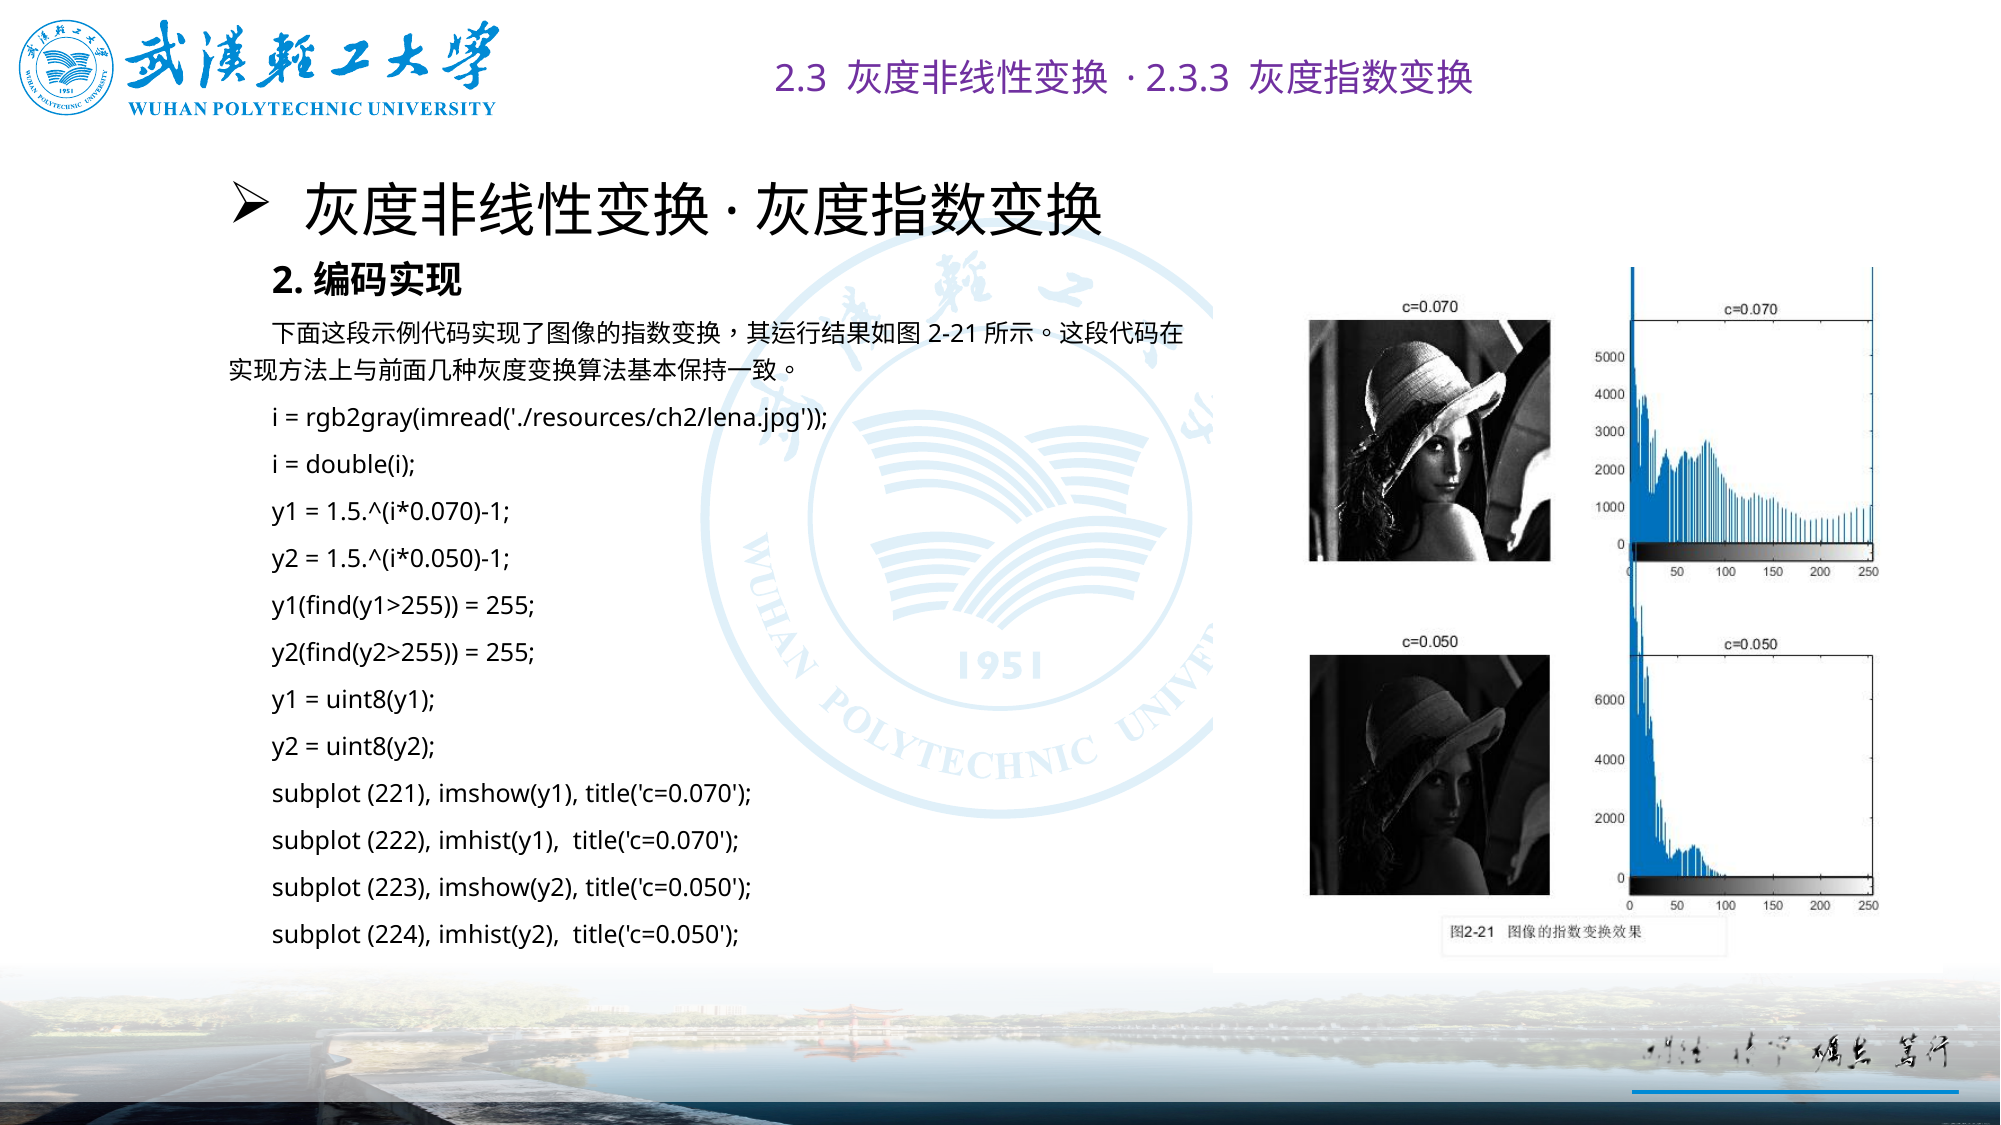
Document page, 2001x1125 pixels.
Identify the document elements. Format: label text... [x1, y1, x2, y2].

title 灰度非线性变换·灰度指数变换 [213, 168, 1714, 252]
text_box 2.3 灰度非线性变换 · 2.3.3 灰度指数变换 [644, 46, 1604, 107]
picture [1632, 1090, 1961, 1094]
picture [0, 1102, 2000, 1125]
picture [1213, 267, 1943, 973]
text_box 2.编码实现 下面这段示例代码实现了图像的指数变换，其运行结果如图2-21所示。这段代码在实现方法上与前面几种灰度变换算法基本保持一致。 i = rgb2gray(imread('./resources/ch2/lena.jpg')); i = double(i); y1 = 1.5.^(i*0.070)-1; y2 = 1.5.^(i*0.050)-1; y1(find(y1>255)) = 255; y2(find(y2>255)) = 255; y1 = uint8(y1); y2 = uint8(y2); subplot (221), imshow(y1), title('c=0.070'); subplot (222), imhist(y1), title('c=0.070'); subplot (223), imshow(y2), title('c=0.050'); subplot (224), imhist(y2), title('c=0.050'); [213, 256, 1214, 1050]
